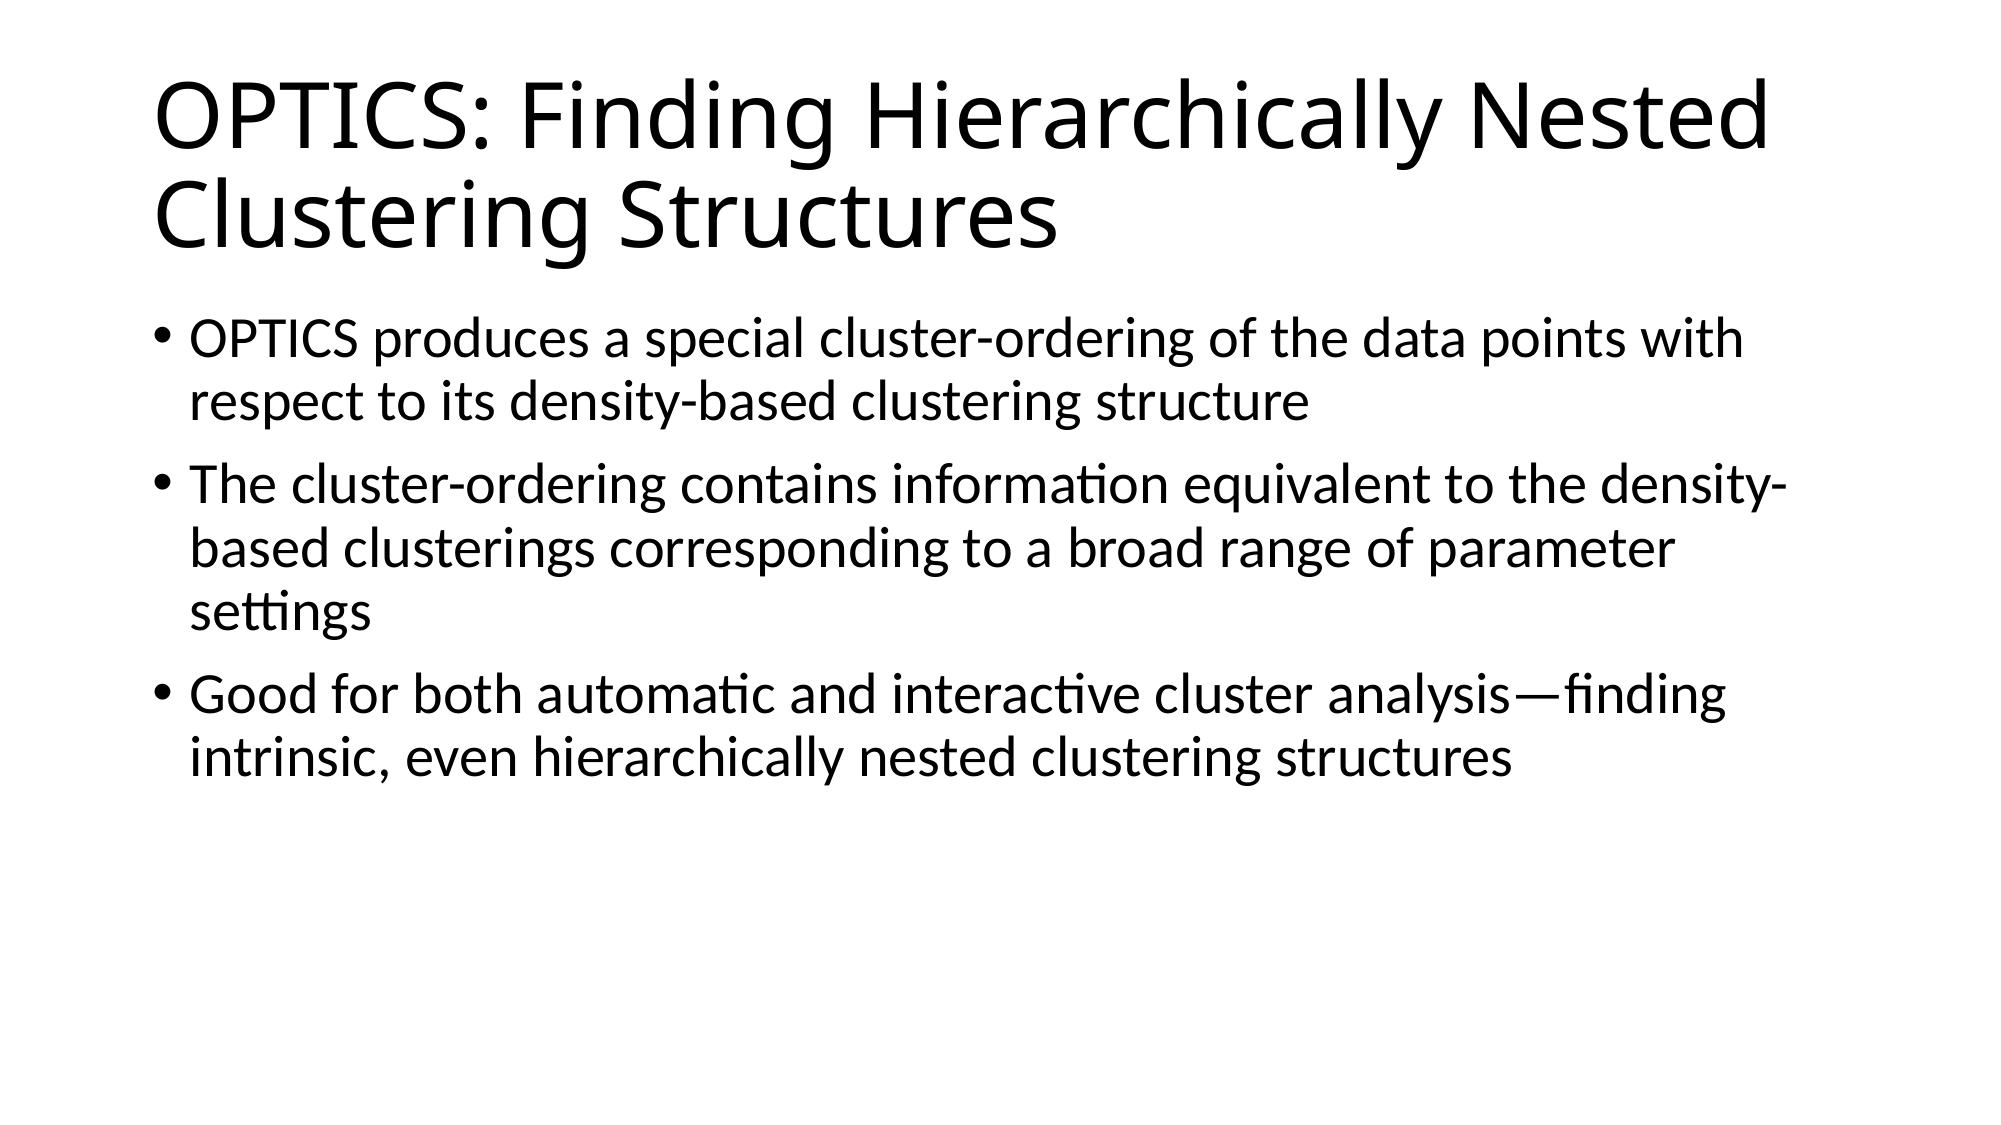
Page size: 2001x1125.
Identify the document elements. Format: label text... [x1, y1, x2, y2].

list OPTICS produces a special cluster-ordering of the data points with respect to its density-based clustering structure The cluster-ordering contains information equivalent to the density-based clusterings corresponding to a broad range of parameter settings Good for both automatic and interactive cluster analysis—finding intrinsic, even hierarchically nested clustering structures [137, 299, 1863, 1014]
title OPTICS: Finding Hierarchically Nested Clustering Structures [137, 59, 1863, 278]
